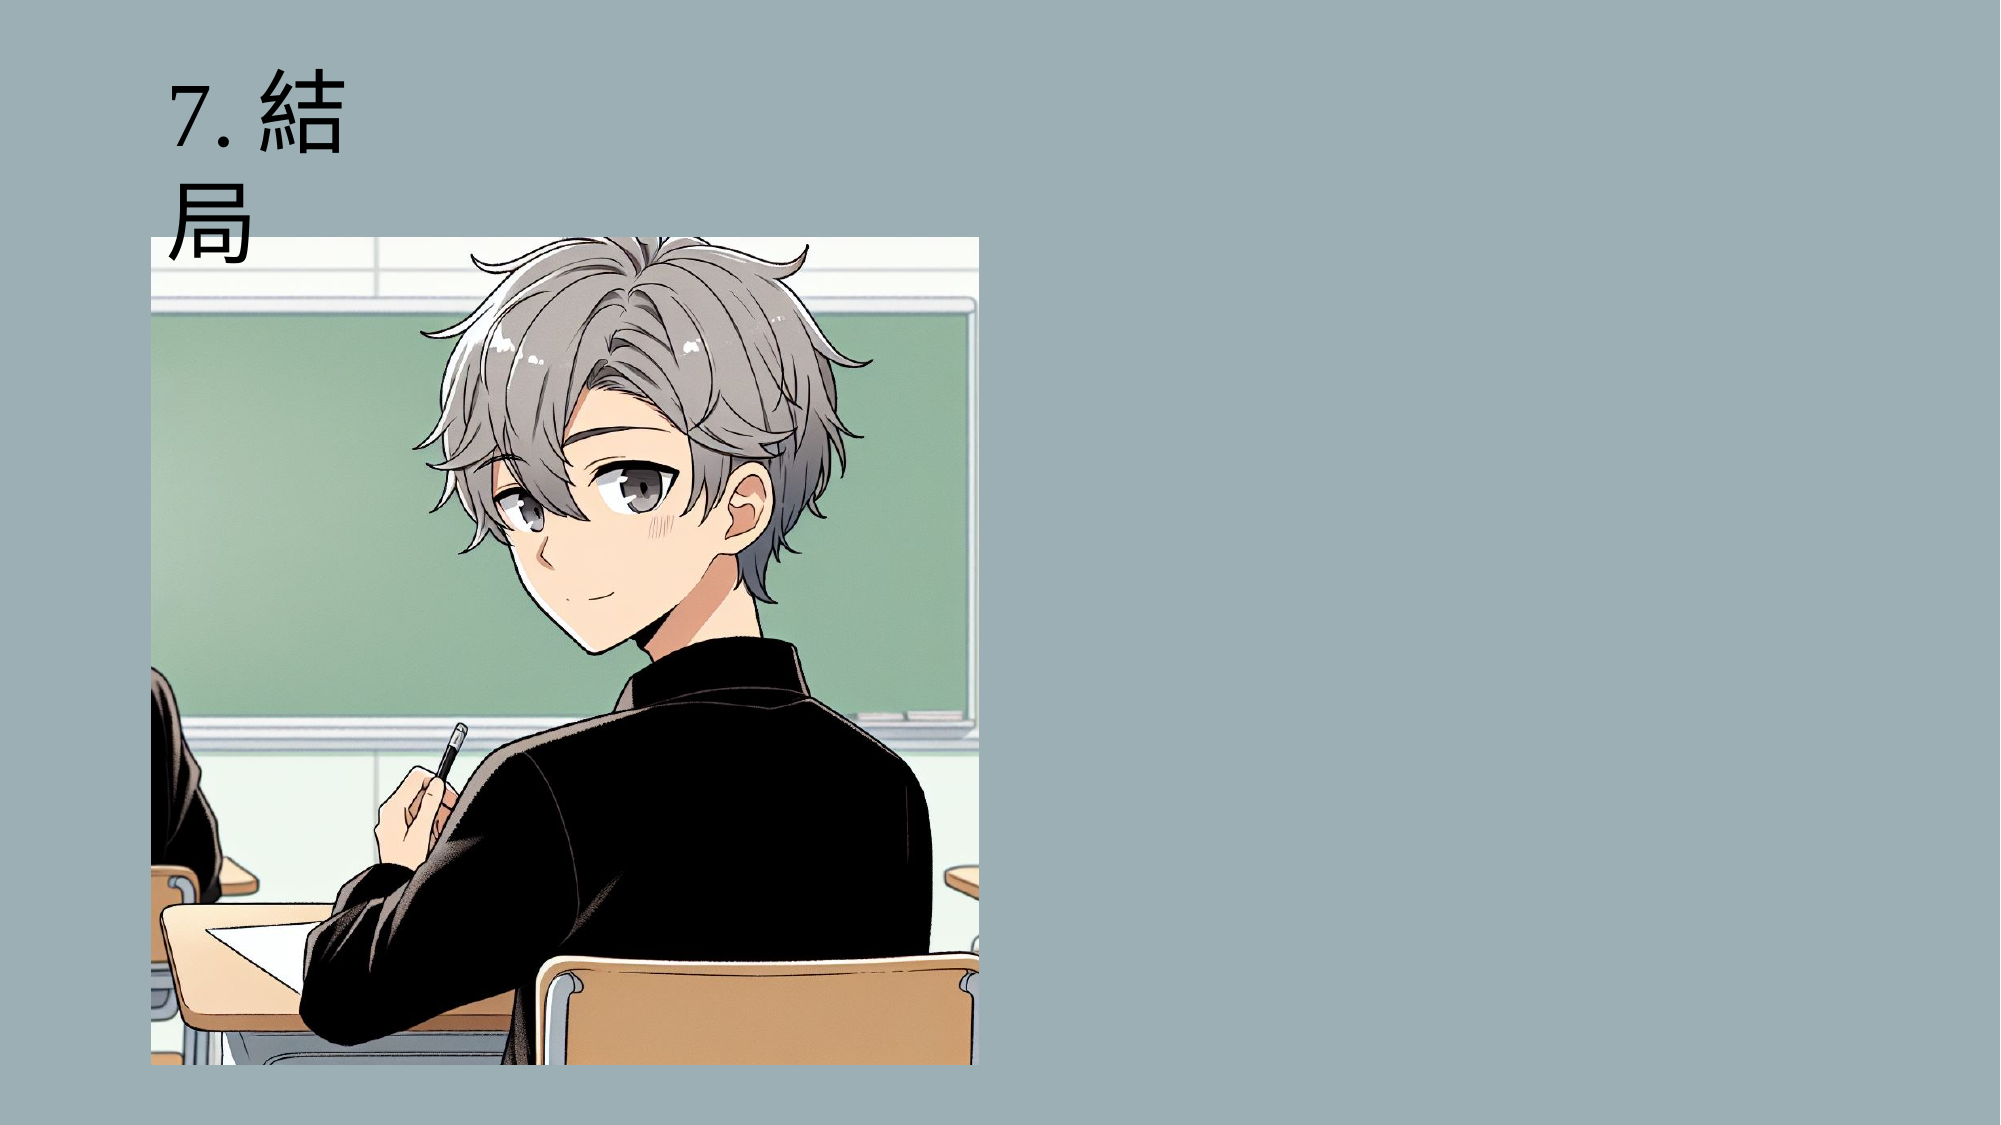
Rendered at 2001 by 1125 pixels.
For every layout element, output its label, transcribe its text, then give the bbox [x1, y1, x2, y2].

picture [151, 237, 979, 1065]
text_box 7.結局 [151, 47, 438, 237]
